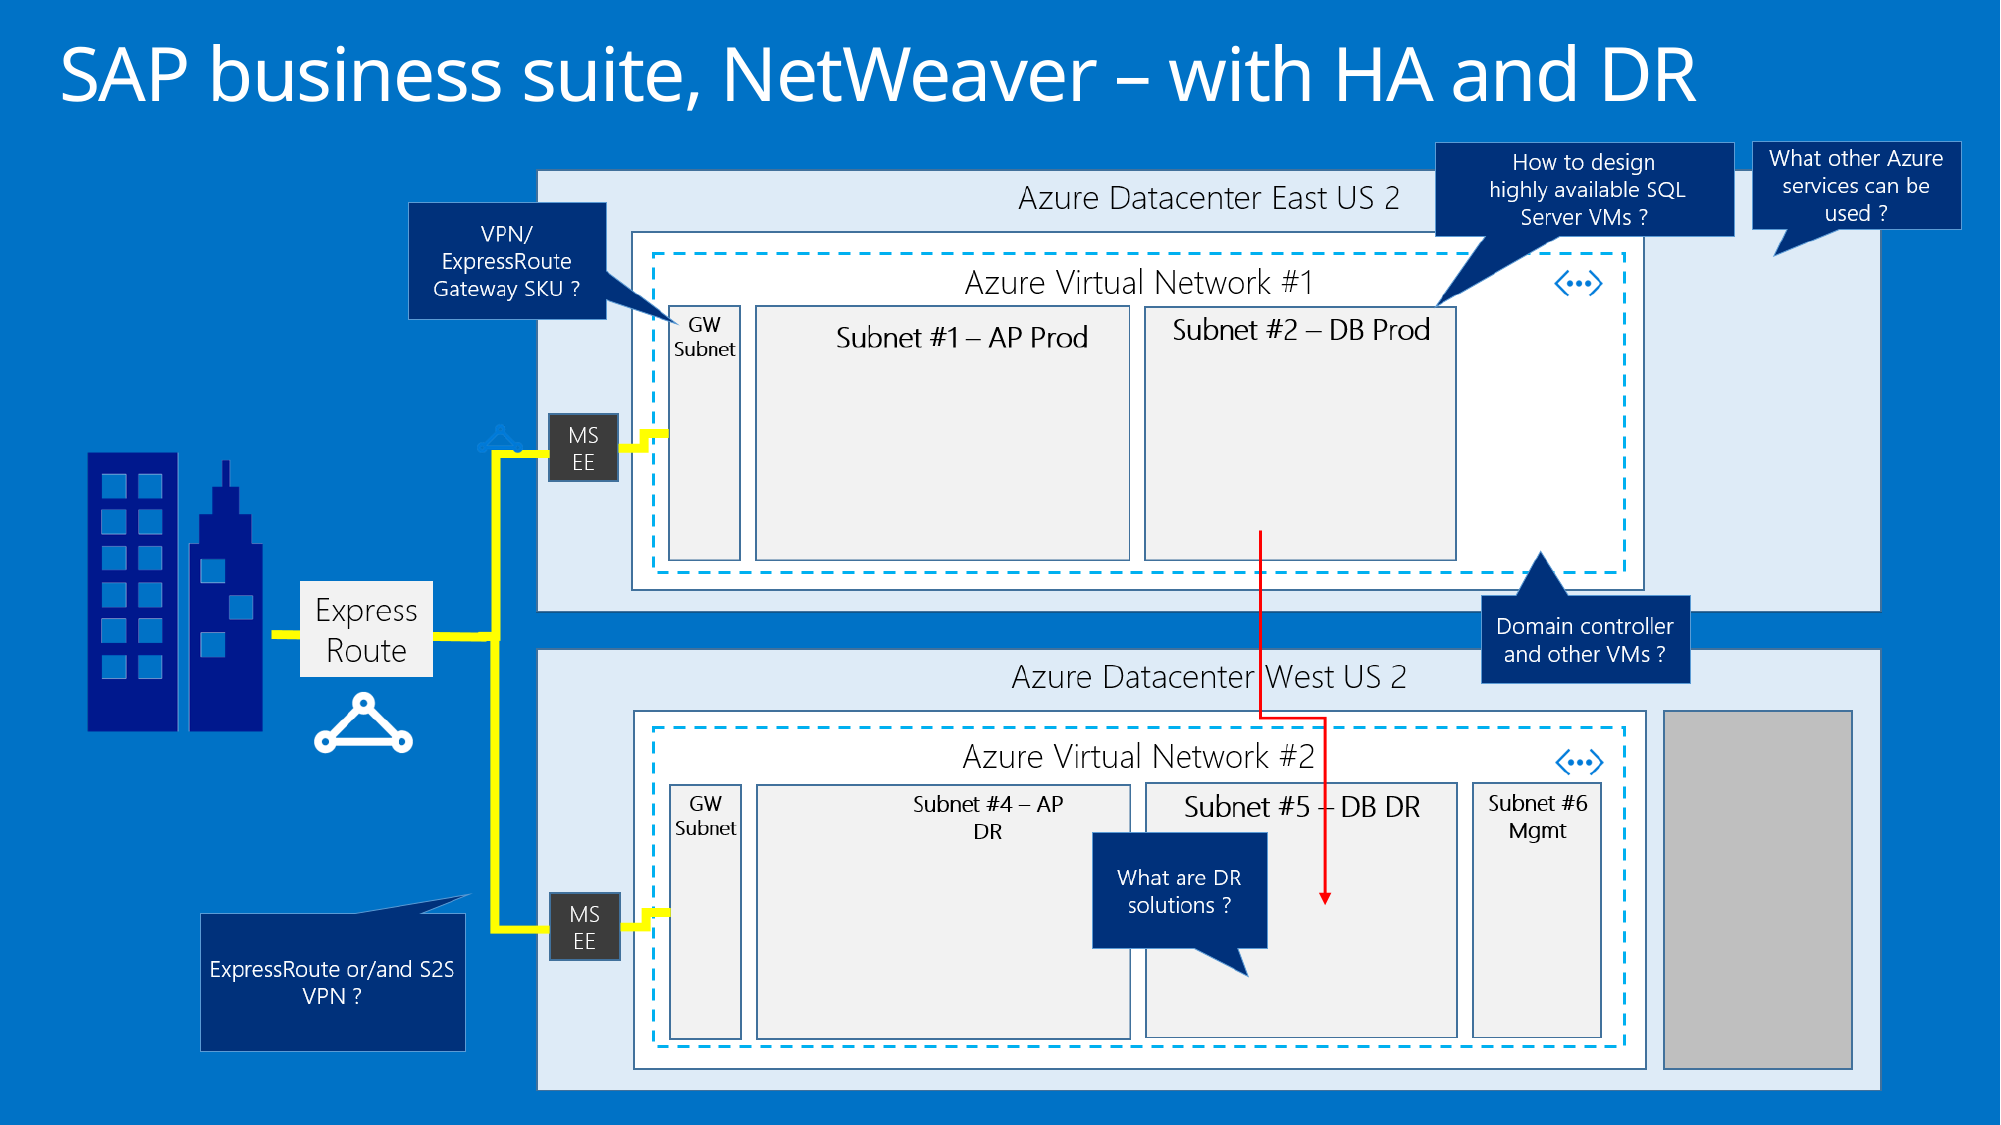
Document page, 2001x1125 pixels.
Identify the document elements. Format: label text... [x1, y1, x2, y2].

title SAP business suite, NetWeaver – with HA and DR [35, 21, 1921, 113]
picture [35, 135, 1965, 1092]
